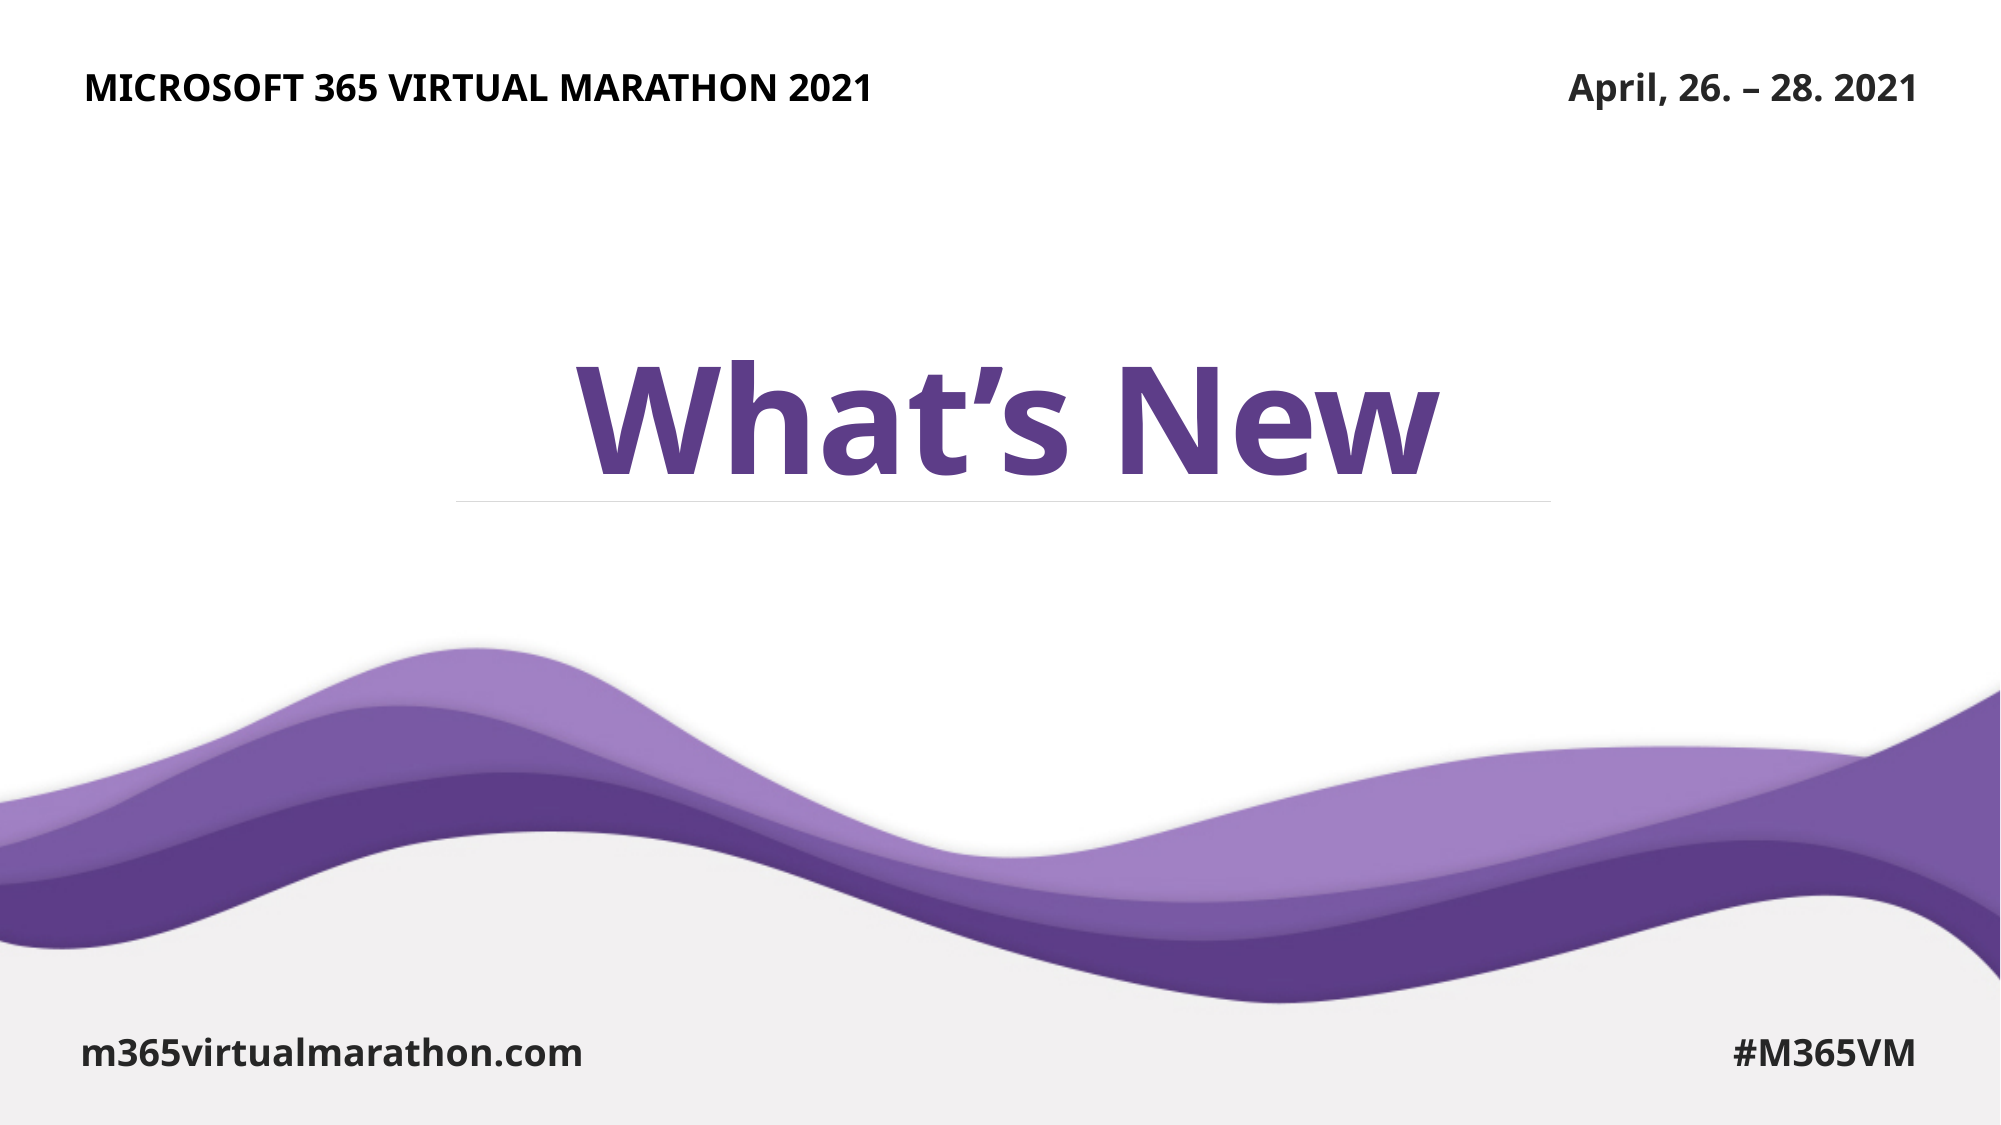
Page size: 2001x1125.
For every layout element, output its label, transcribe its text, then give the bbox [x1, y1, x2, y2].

title What’s New [115, 368, 1905, 483]
picture [0, 0, 2001, 1125]
